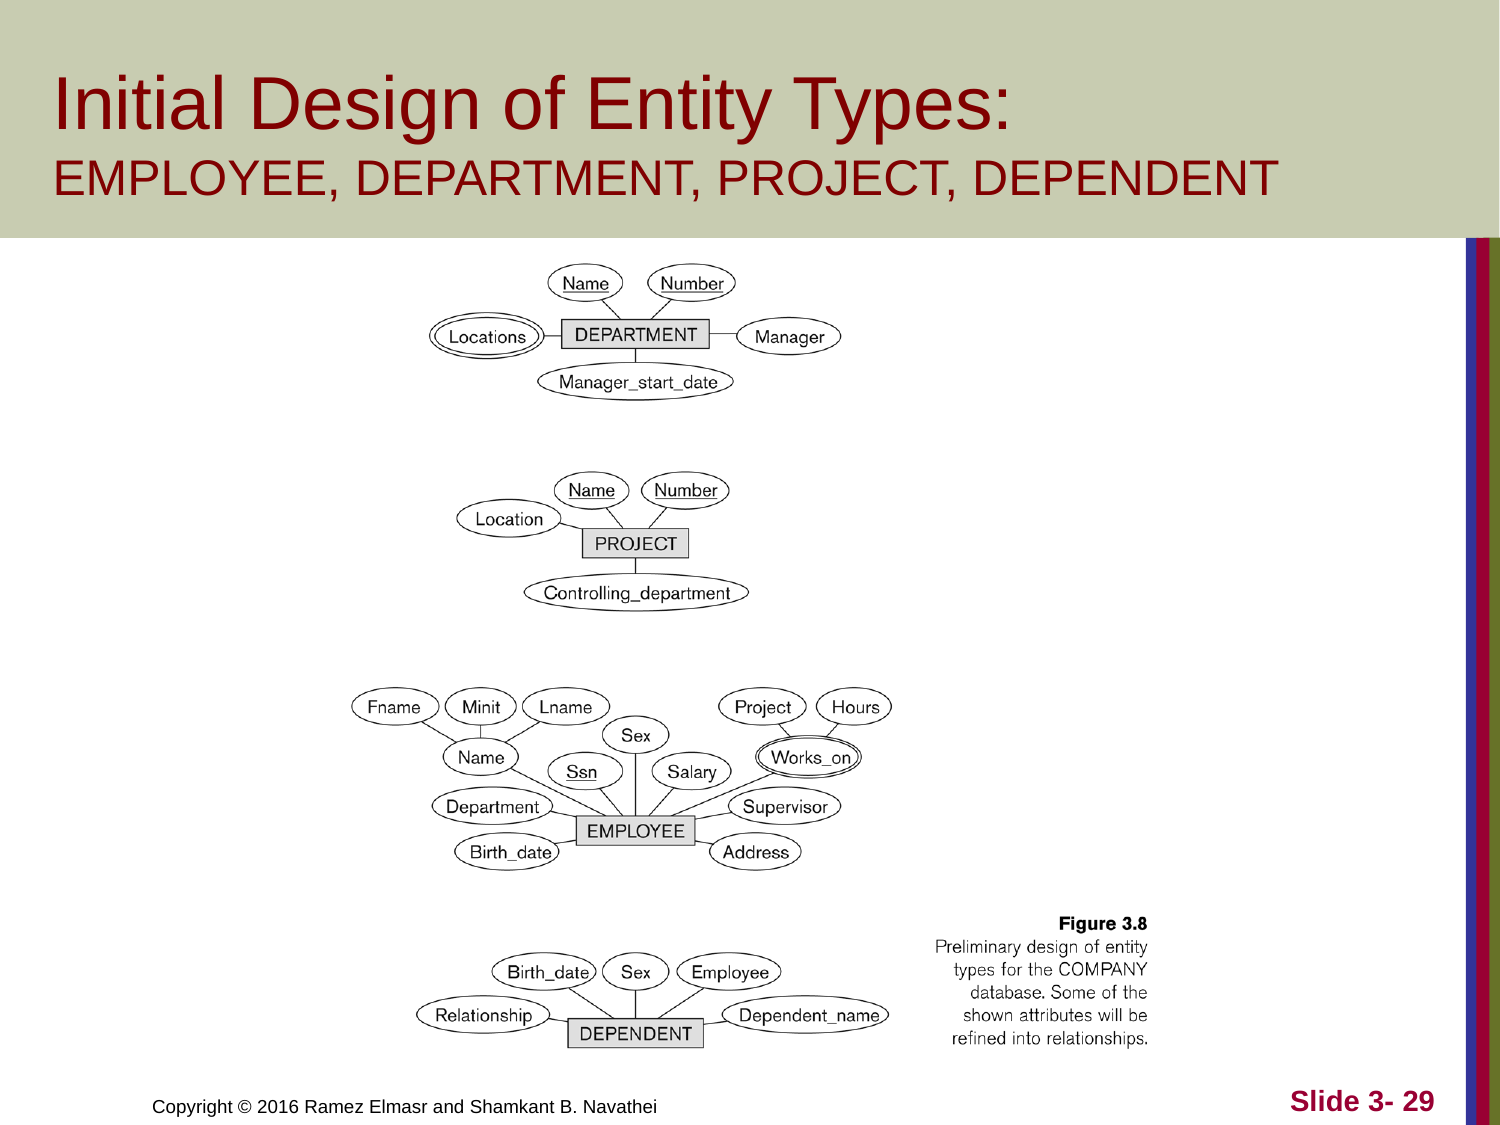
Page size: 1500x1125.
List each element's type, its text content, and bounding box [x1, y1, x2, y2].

title Initial Design of Entity Types: EMPLOYEE, DEPARTMENT, PROJECT, DEPENDENT [37, 49, 1317, 213]
slide_number Slide 3- 29 [1137, 1049, 1451, 1125]
picture [349, 262, 1148, 1050]
